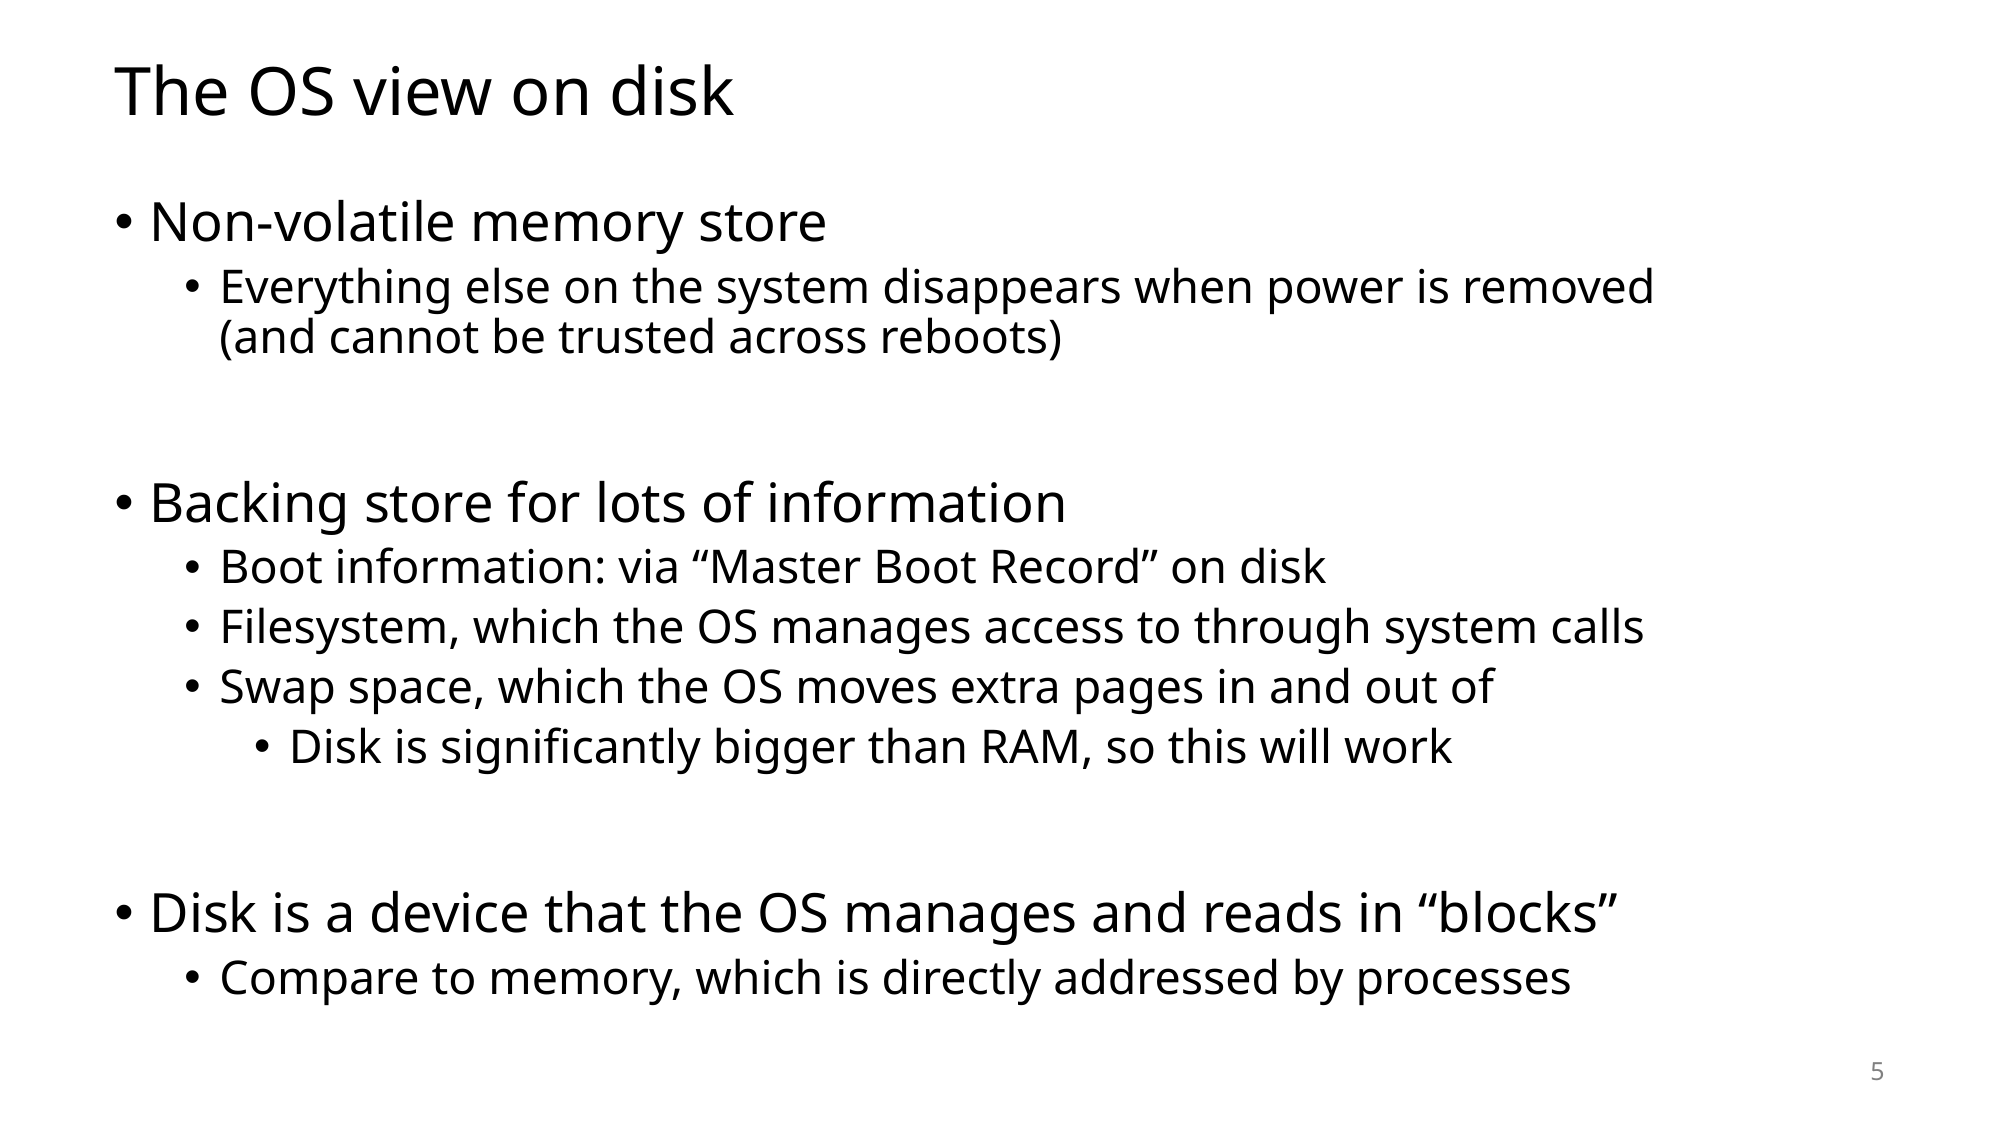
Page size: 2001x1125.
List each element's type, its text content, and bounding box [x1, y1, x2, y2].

list Non-volatile memory store Everything else on the system disappears when power is removed (and cannot be trusted across reboots) Backing store for lots of information Boot information: via “Master Boot Record” on disk Filesystem, which the OS manages access to through system calls Swap space, which the OS moves extra pages in and out of Disk is significantly bigger than RAM, so this will work Disk is a device that the OS manages and reads in “blocks” Compare to memory, which is directly addressed by processes [99, 187, 1900, 1013]
slide_number 5 [1749, 1042, 1900, 1103]
title The OS view on disk [99, 37, 1900, 150]
